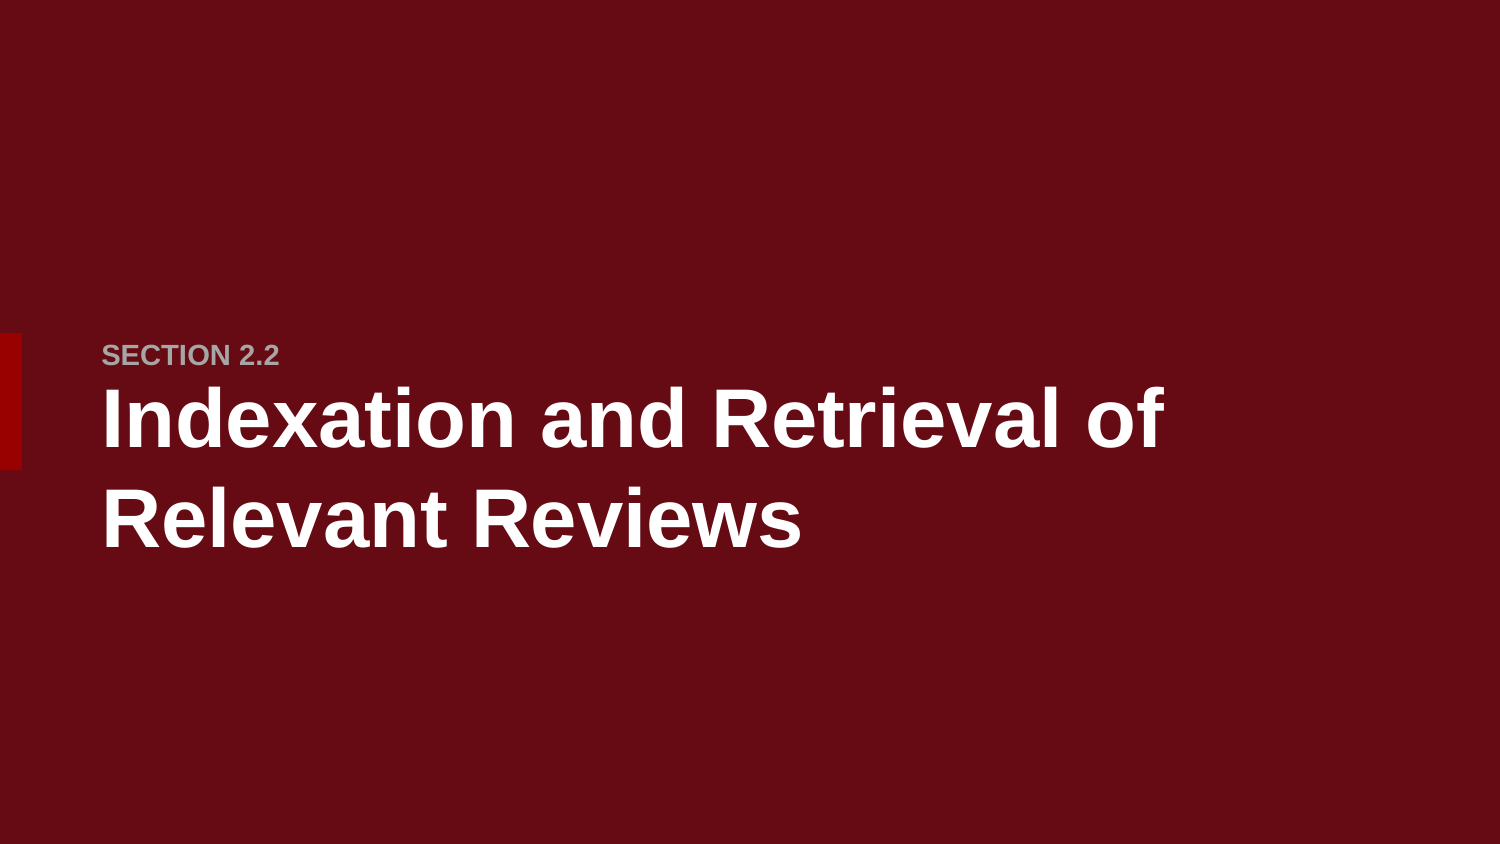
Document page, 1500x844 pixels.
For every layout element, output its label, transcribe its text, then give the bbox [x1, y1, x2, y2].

title Indexation and Retrieval of Relevant Reviews [86, 460, 1203, 569]
list SECTION 2.2 [86, 333, 694, 375]
